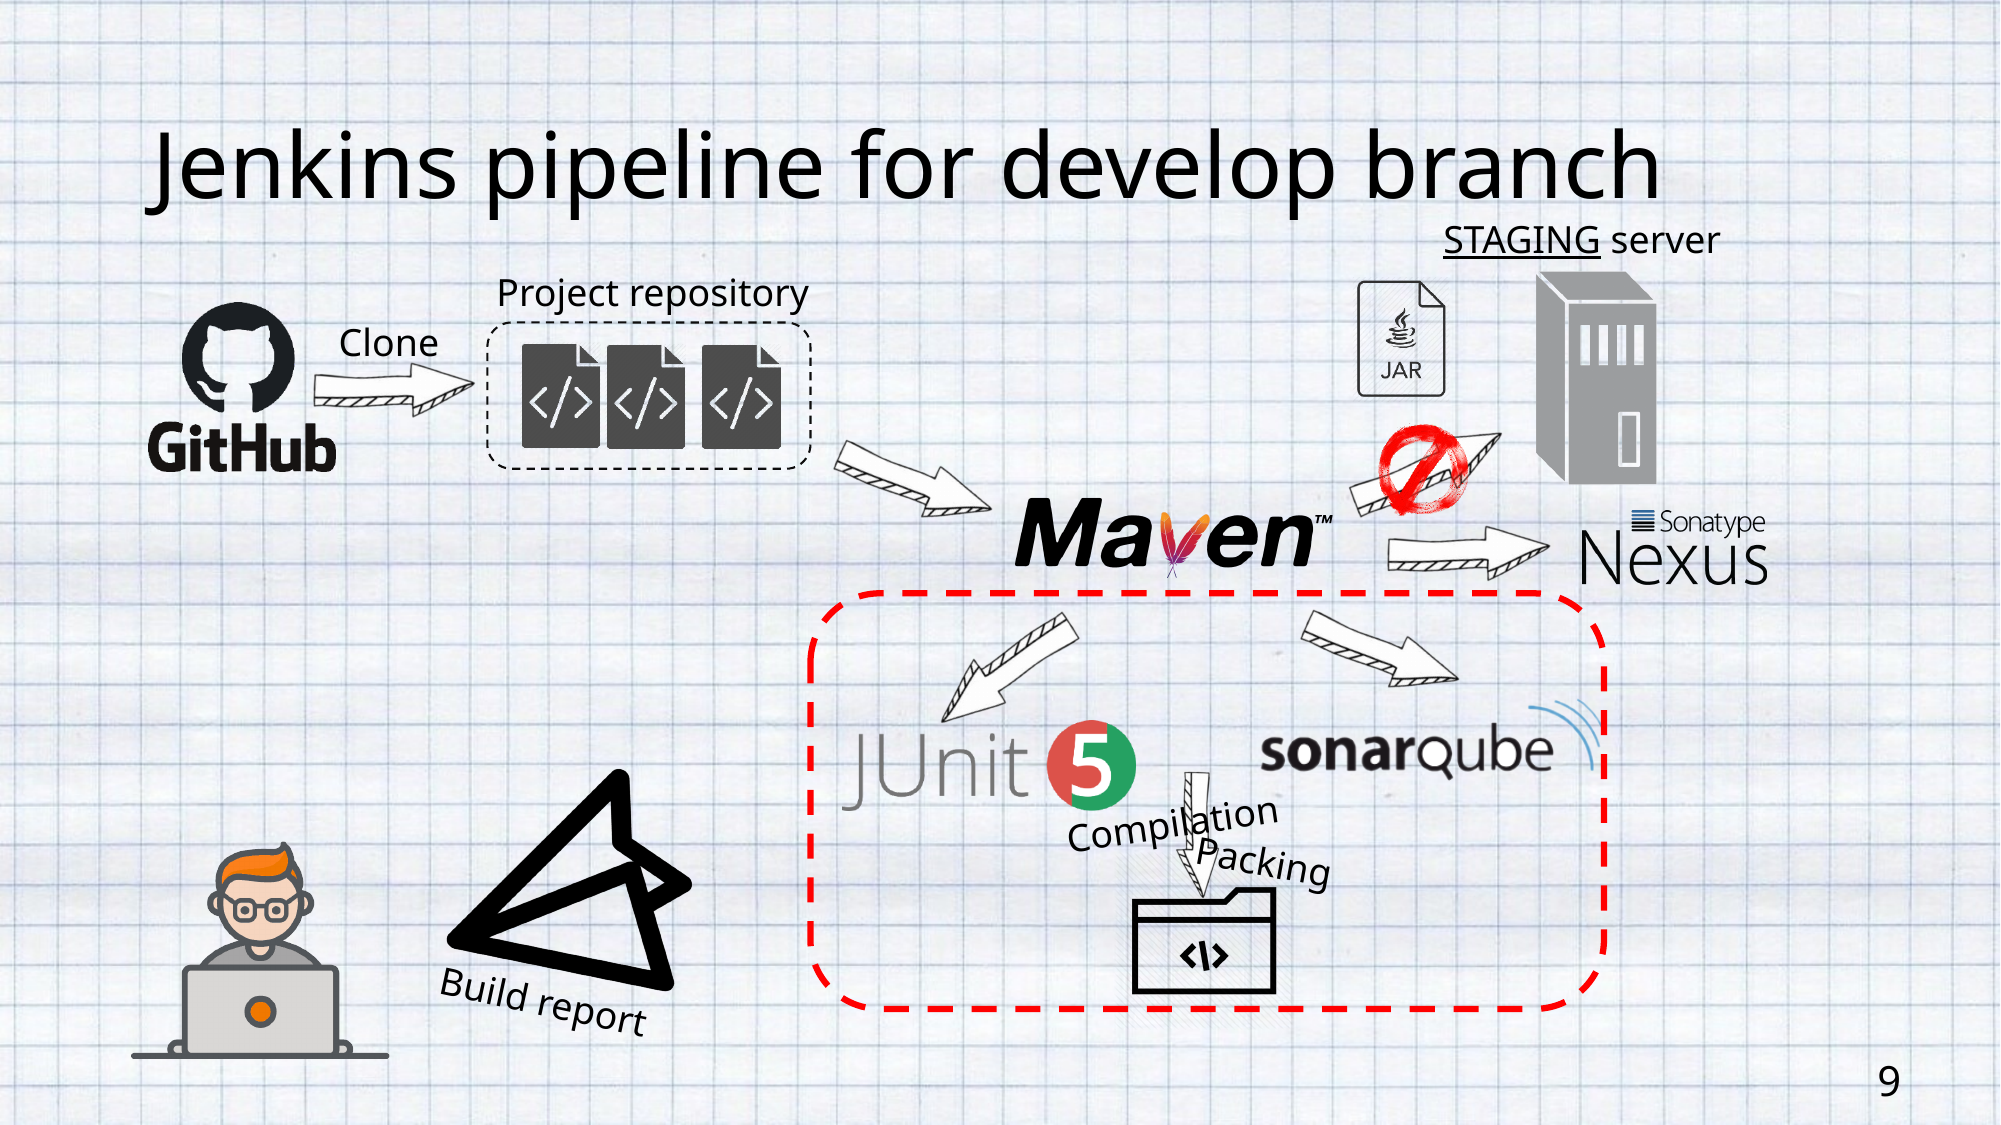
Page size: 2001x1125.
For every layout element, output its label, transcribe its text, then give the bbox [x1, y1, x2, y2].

text_box Build report [420, 946, 661, 1056]
picture [0, 0, 2001, 1125]
title Jenkins pipeline for develop branch [137, 59, 1863, 278]
text_box Compilation [1136, 780, 1298, 835]
text_box [809, 592, 1606, 1010]
text_box [486, 322, 812, 470]
text_box Compilation [1047, 811, 1132, 871]
slide_number 9 [1862, 1047, 1950, 1107]
text_box STAGING server [1428, 208, 1737, 269]
text_box Project repository [481, 261, 825, 322]
text_box Packing [1267, 831, 1352, 906]
text_box Clone [336, 311, 455, 352]
